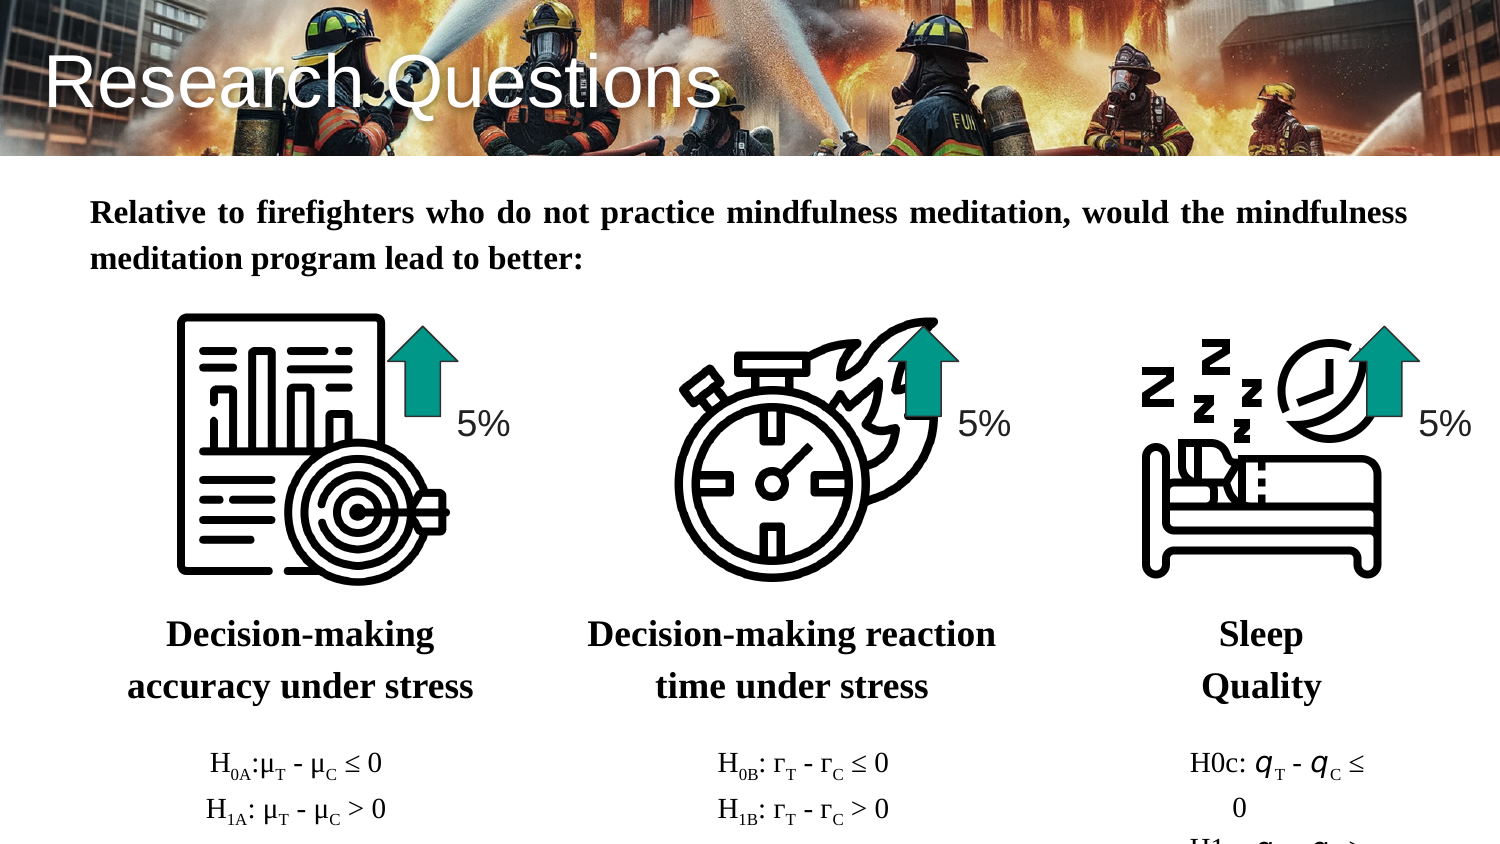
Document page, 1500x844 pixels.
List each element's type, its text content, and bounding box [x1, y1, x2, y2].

text_box H0c: 𝘲T - 𝘲C ≤ 0 H1c: 𝘲T - 𝘲C > 0 [1091, 722, 1389, 844]
text_box 5% [946, 383, 1052, 459]
text_box 5% [1403, 383, 1500, 459]
picture [1134, 331, 1389, 586]
picture [177, 313, 450, 586]
text_box H0A:μT - μC ≤ 0 H1A: μT - μC > 0 [12, 722, 505, 844]
text_box H0B: гT - гC ≤ 0 H1B: гT - гC > 0 [519, 722, 1012, 844]
text_box Relative to firefighters who do not practice mindfulness meditation, would the mindfulness meditation program lead to better: [74, 169, 1426, 292]
text_box Sleep Quality [1166, 594, 1357, 721]
text_box 5% [454, 383, 551, 459]
picture [670, 313, 943, 586]
text_box Decision-making reaction time under stress [557, 587, 1027, 721]
picture [0, 0, 1500, 156]
text_box Decision-making accuracy under stress [80, 587, 520, 721]
text_box [946, 348, 959, 362]
text_box [1393, 334, 1420, 417]
